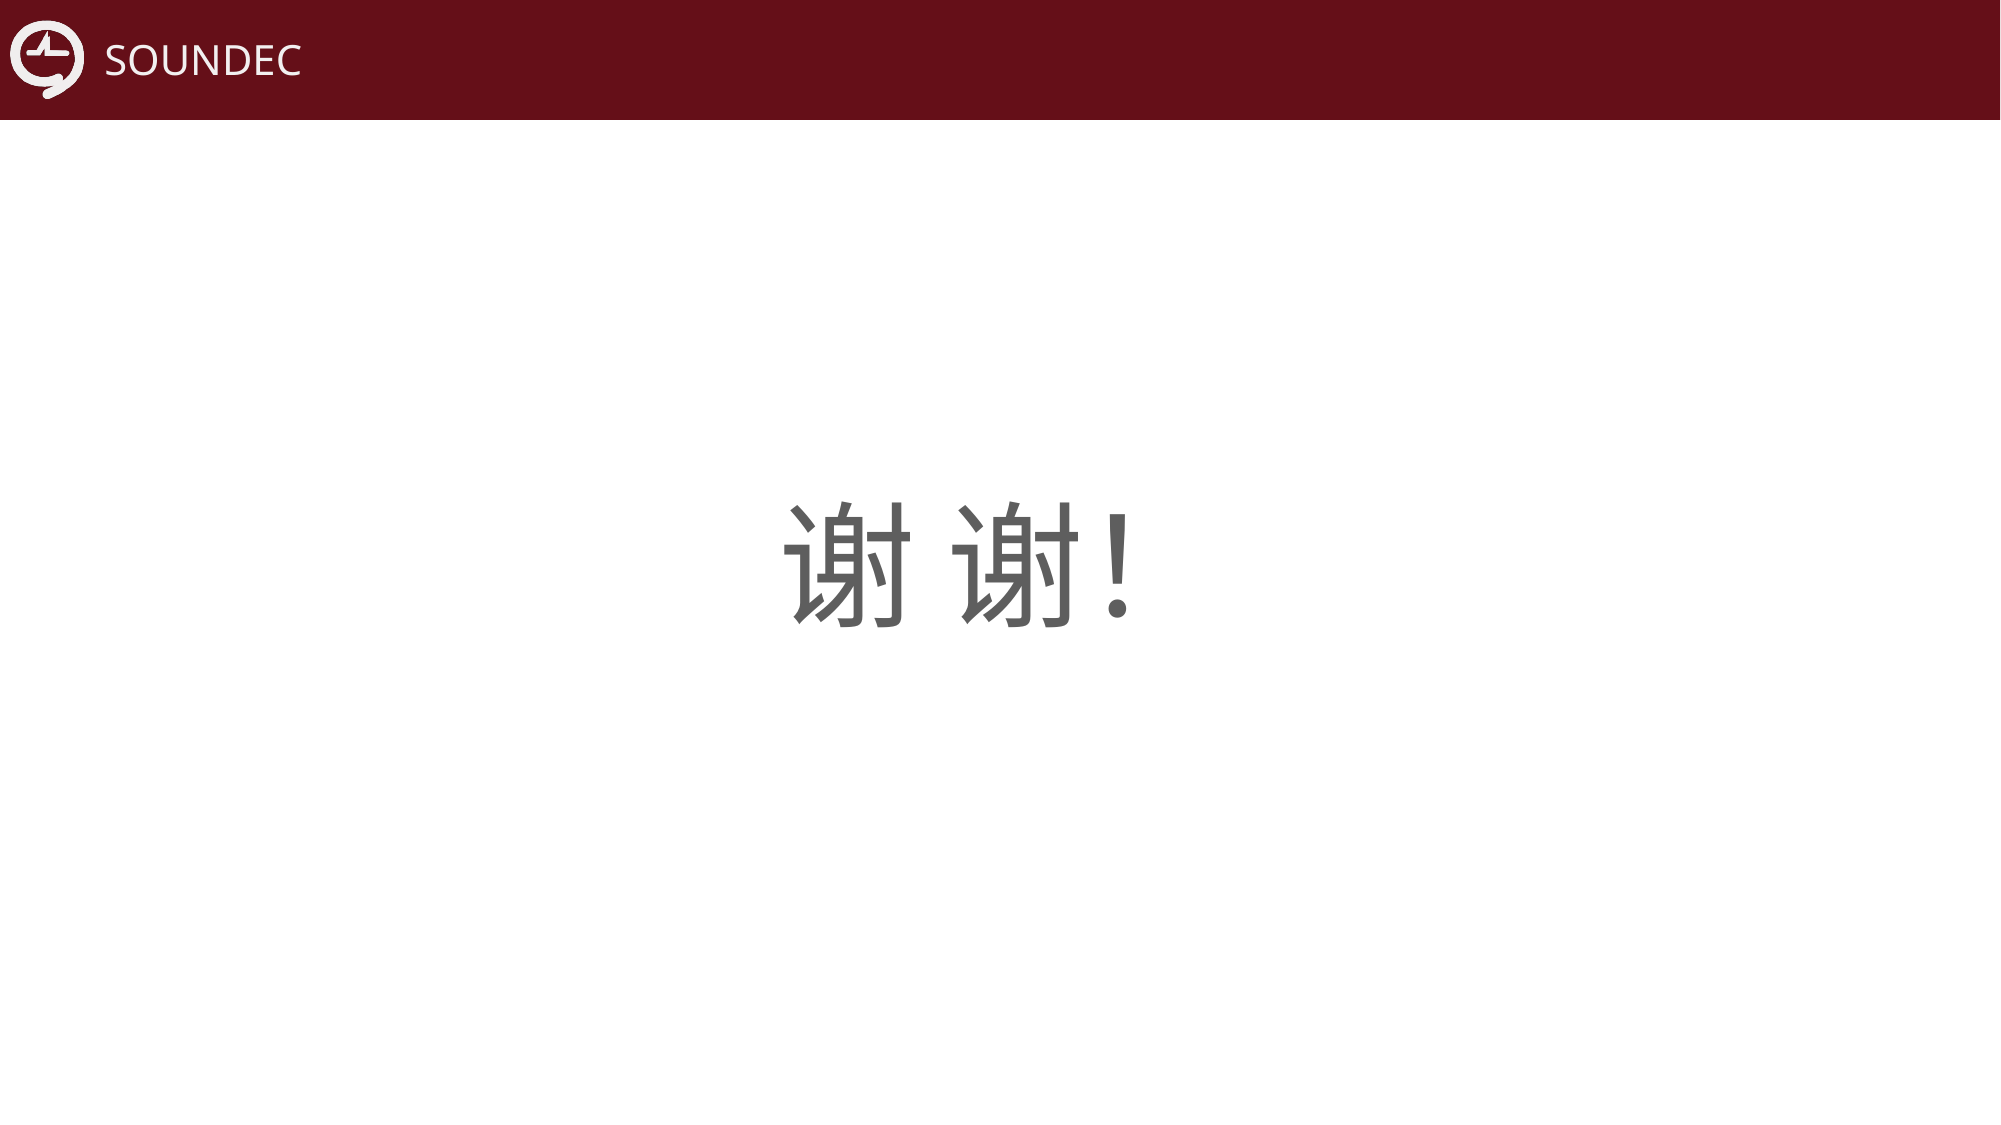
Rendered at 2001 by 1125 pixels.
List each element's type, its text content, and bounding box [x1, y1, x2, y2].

text_box 谢 谢！ [669, 474, 1331, 651]
picture [4, 17, 90, 101]
